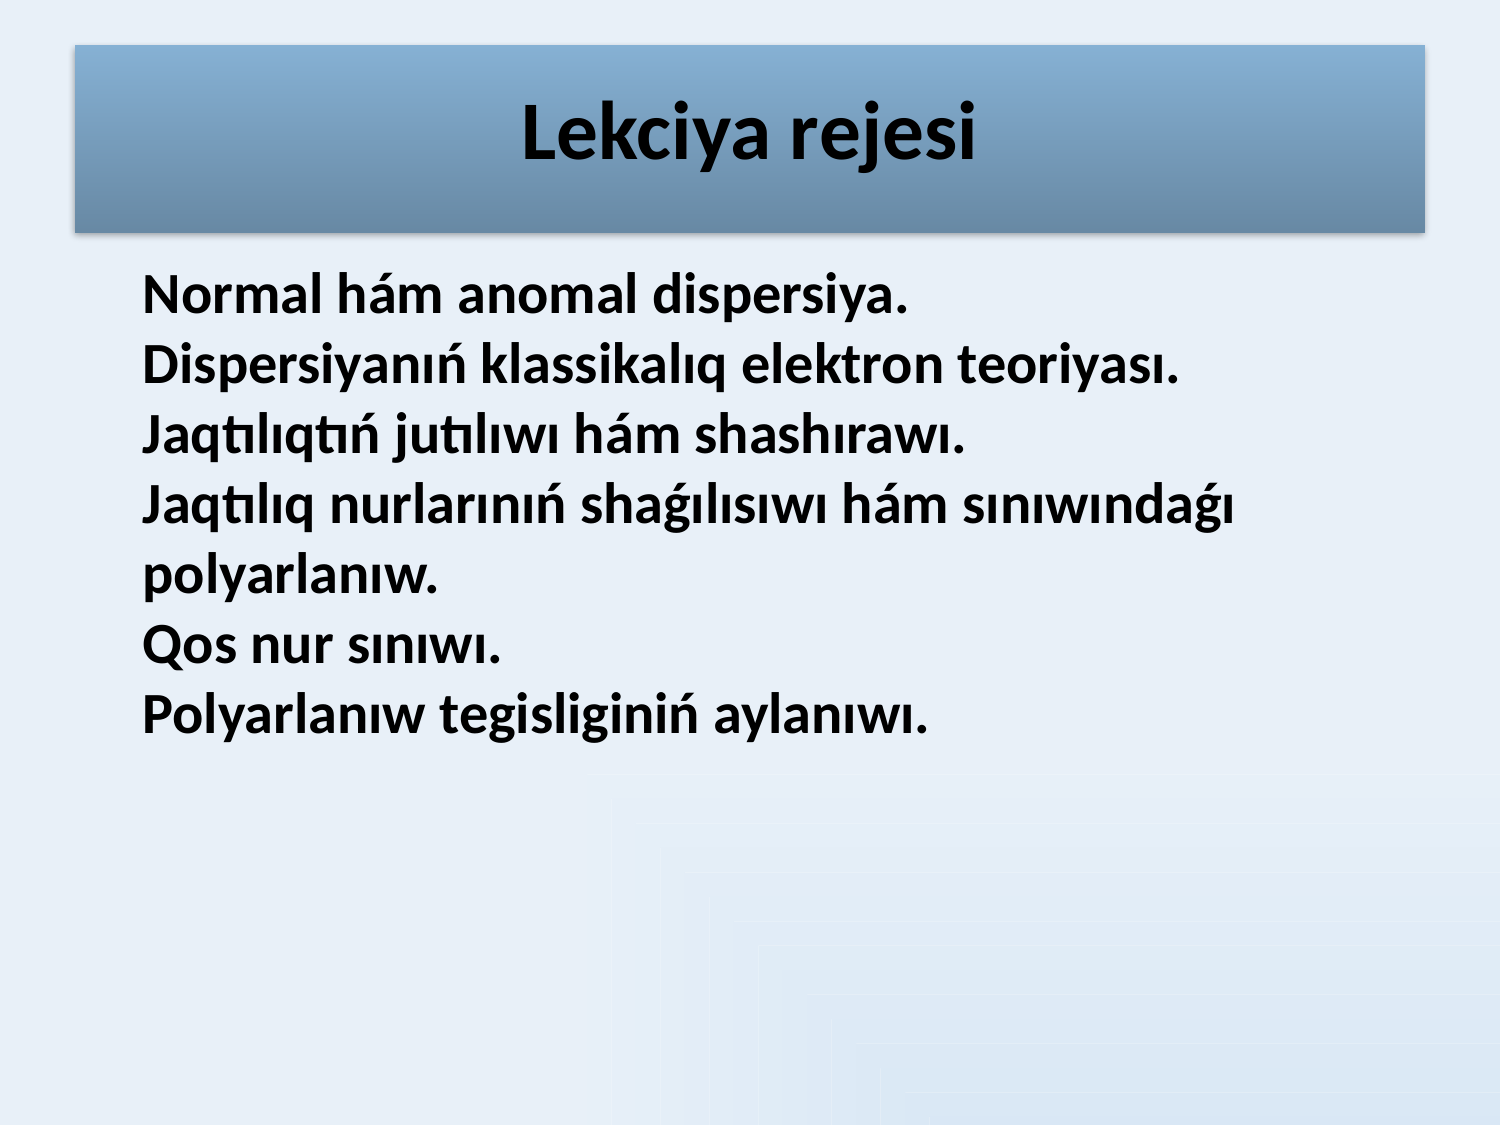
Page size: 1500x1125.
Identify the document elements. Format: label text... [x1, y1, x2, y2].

title Lеkciya rеjеsi [75, 45, 1425, 233]
list Normal hám anomal dispersiya. Dispersiyanıń klassikalıq elektron teoriyası. Jaqtılıqtıń jutılıwı hám shashırawı. Jaqtılıq nurlarınıń shaǵılısıwı hám sınıwındaǵı polyarlanıw. Qos nur sınıwı. Polyarlanıw tegisliginiń aylanıwı. [75, 262, 1425, 1005]
